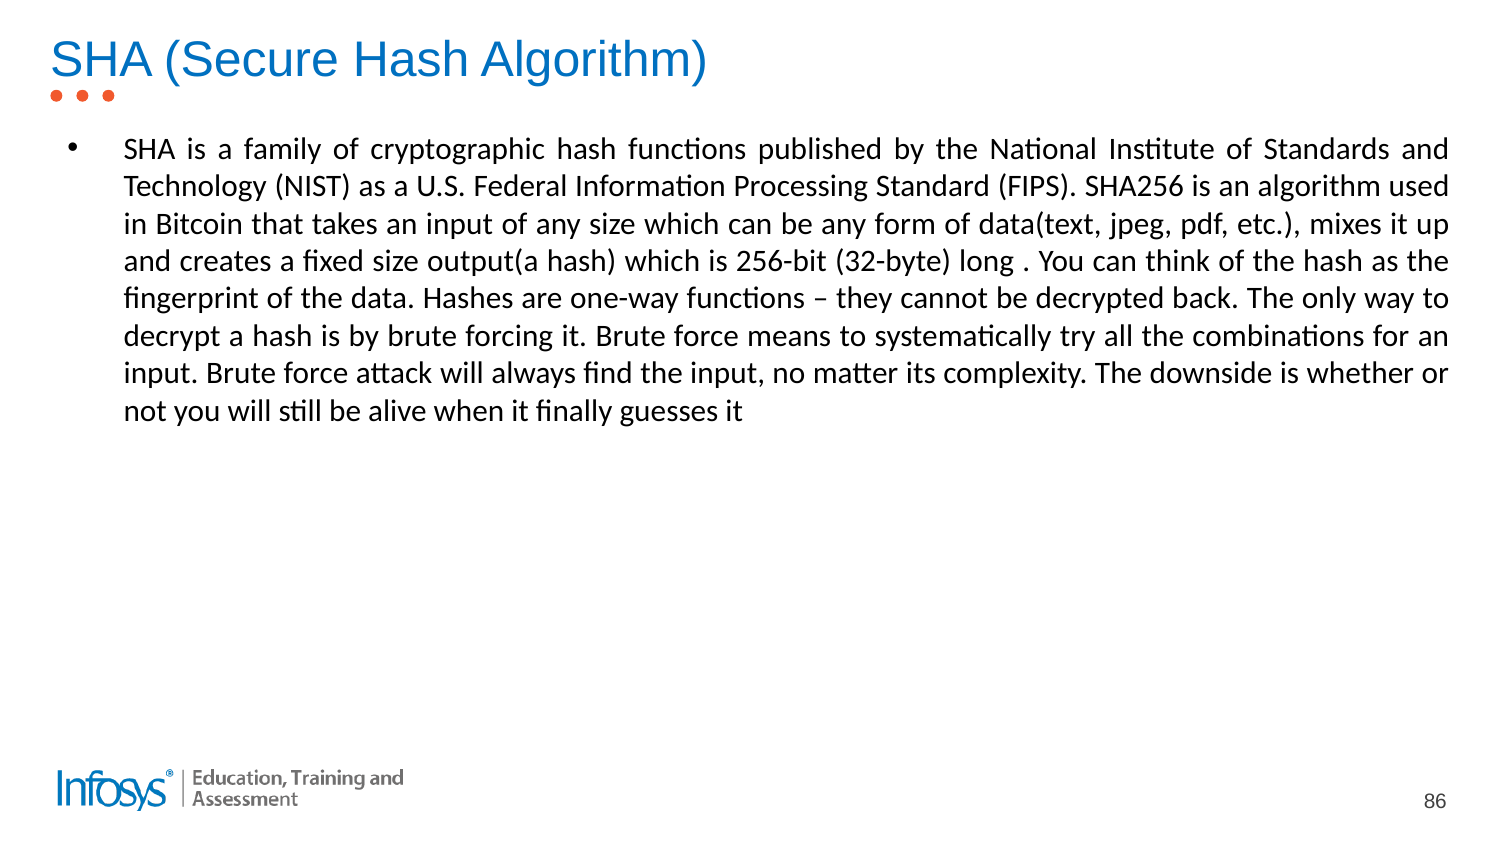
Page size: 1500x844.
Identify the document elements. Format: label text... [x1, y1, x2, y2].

text_box SHA is a family of cryptographic hash functions published by the National Institute of Standards and Technology (NIST) as a U.S. Federal Information Processing Standard (FIPS). SHA256 is an algorithm used in Bitcoin that takes an input of any size which can be any form of data(text, jpeg, pdf, etc.), mixes it up and creates a fixed size output(a hash) which is 256-bit (32-byte) long . You can think of the hash as the fingerprint of the data. Hashes are one-way functions – they cannot be decrypted back. The only way to decrypt a hash is by brute forcing it. Brute force means to systematically try all the combinations for an input. Brute force attack will always find the input, no matter its complexity. The downside is whether or not you will still be alive when it finally guesses it [52, 120, 1467, 722]
picture [49, 761, 410, 811]
title SHA (Secure Hash Algorithm) [35, 19, 1467, 94]
slide_number 86 [1384, 780, 1462, 826]
